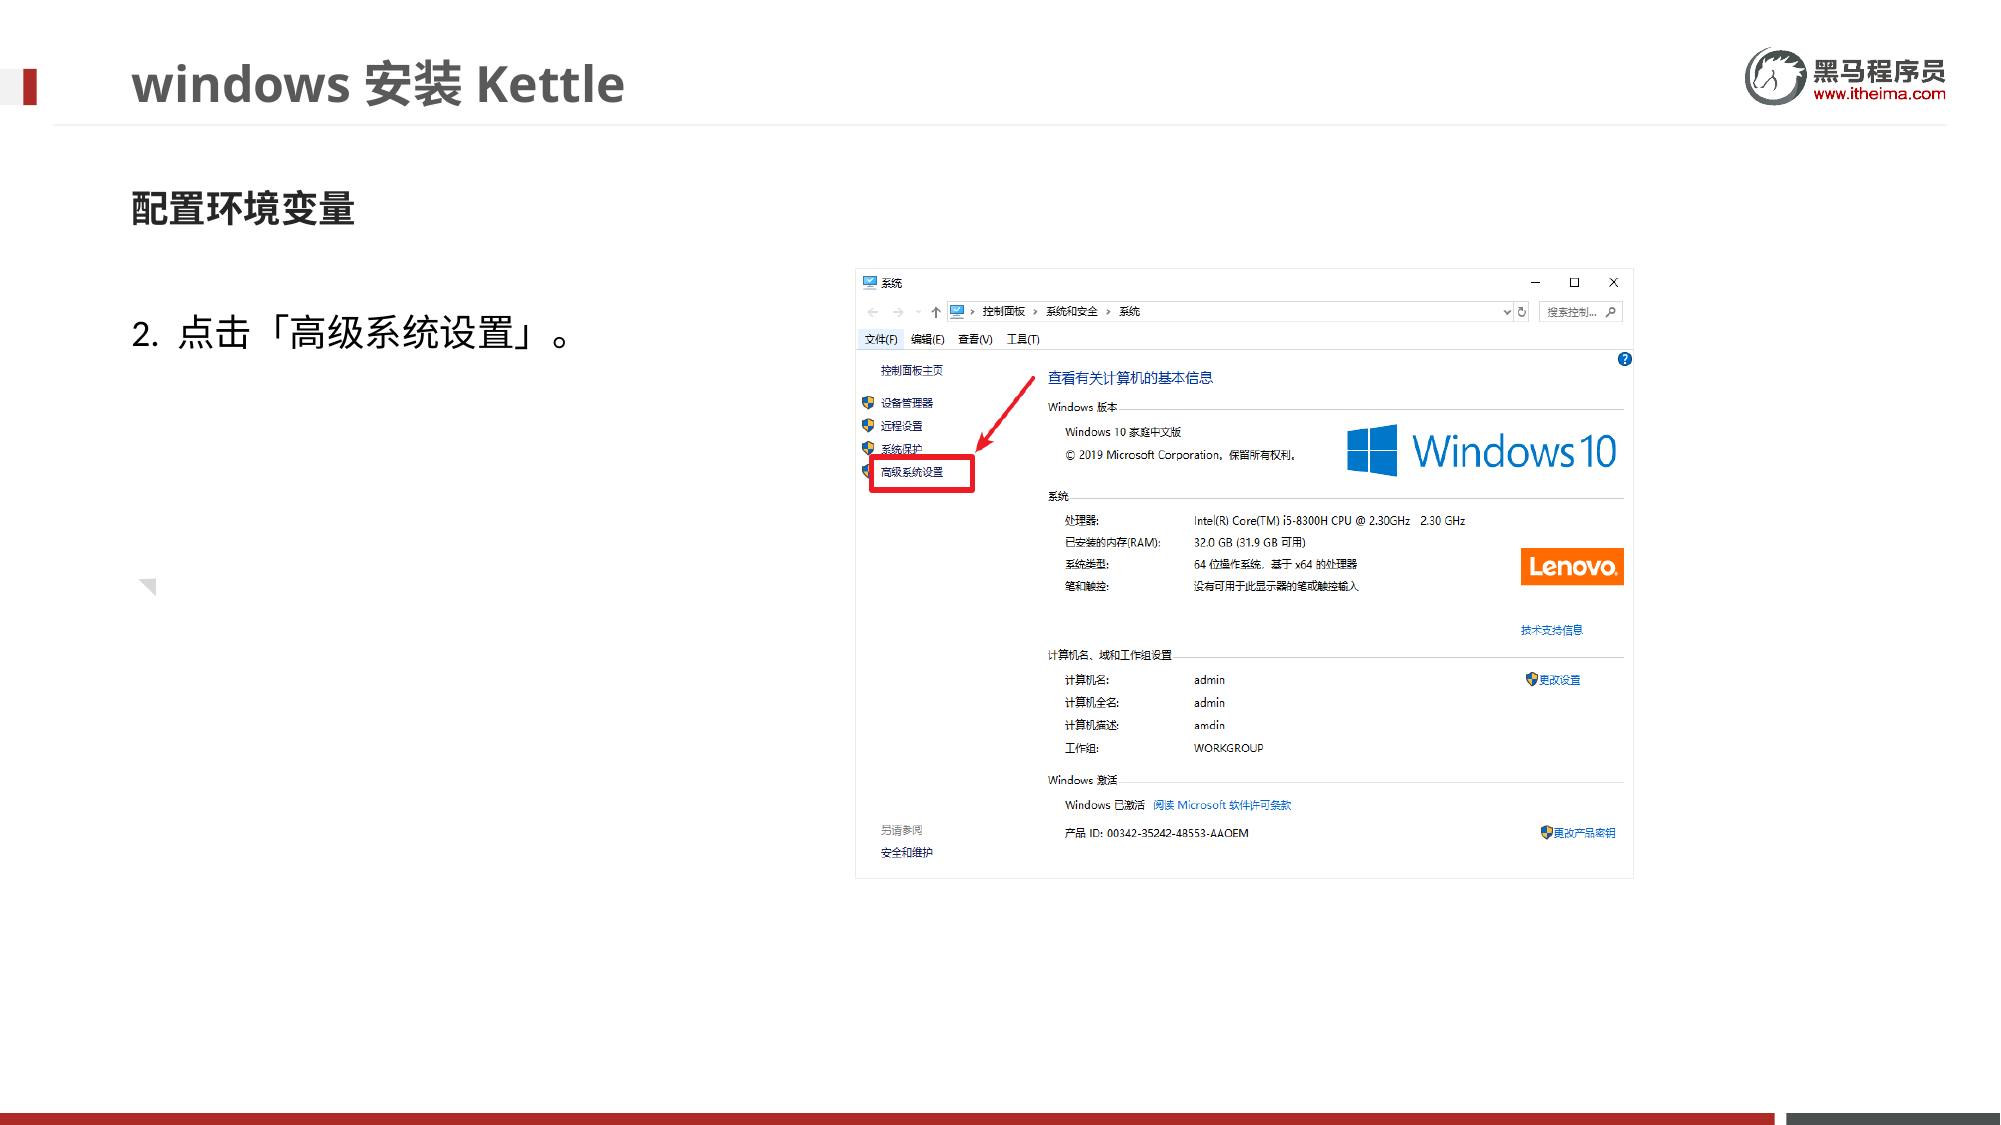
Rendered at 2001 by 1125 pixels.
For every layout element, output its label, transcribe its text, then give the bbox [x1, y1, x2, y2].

text_box [136, 576, 159, 598]
picture [1744, 46, 1946, 106]
title windows安装Kettle [116, 40, 1556, 125]
list 配置环境变量 [116, 154, 1880, 239]
picture [855, 268, 1634, 879]
text_box 2. 点击「高级系统设置」。 [116, 301, 850, 361]
